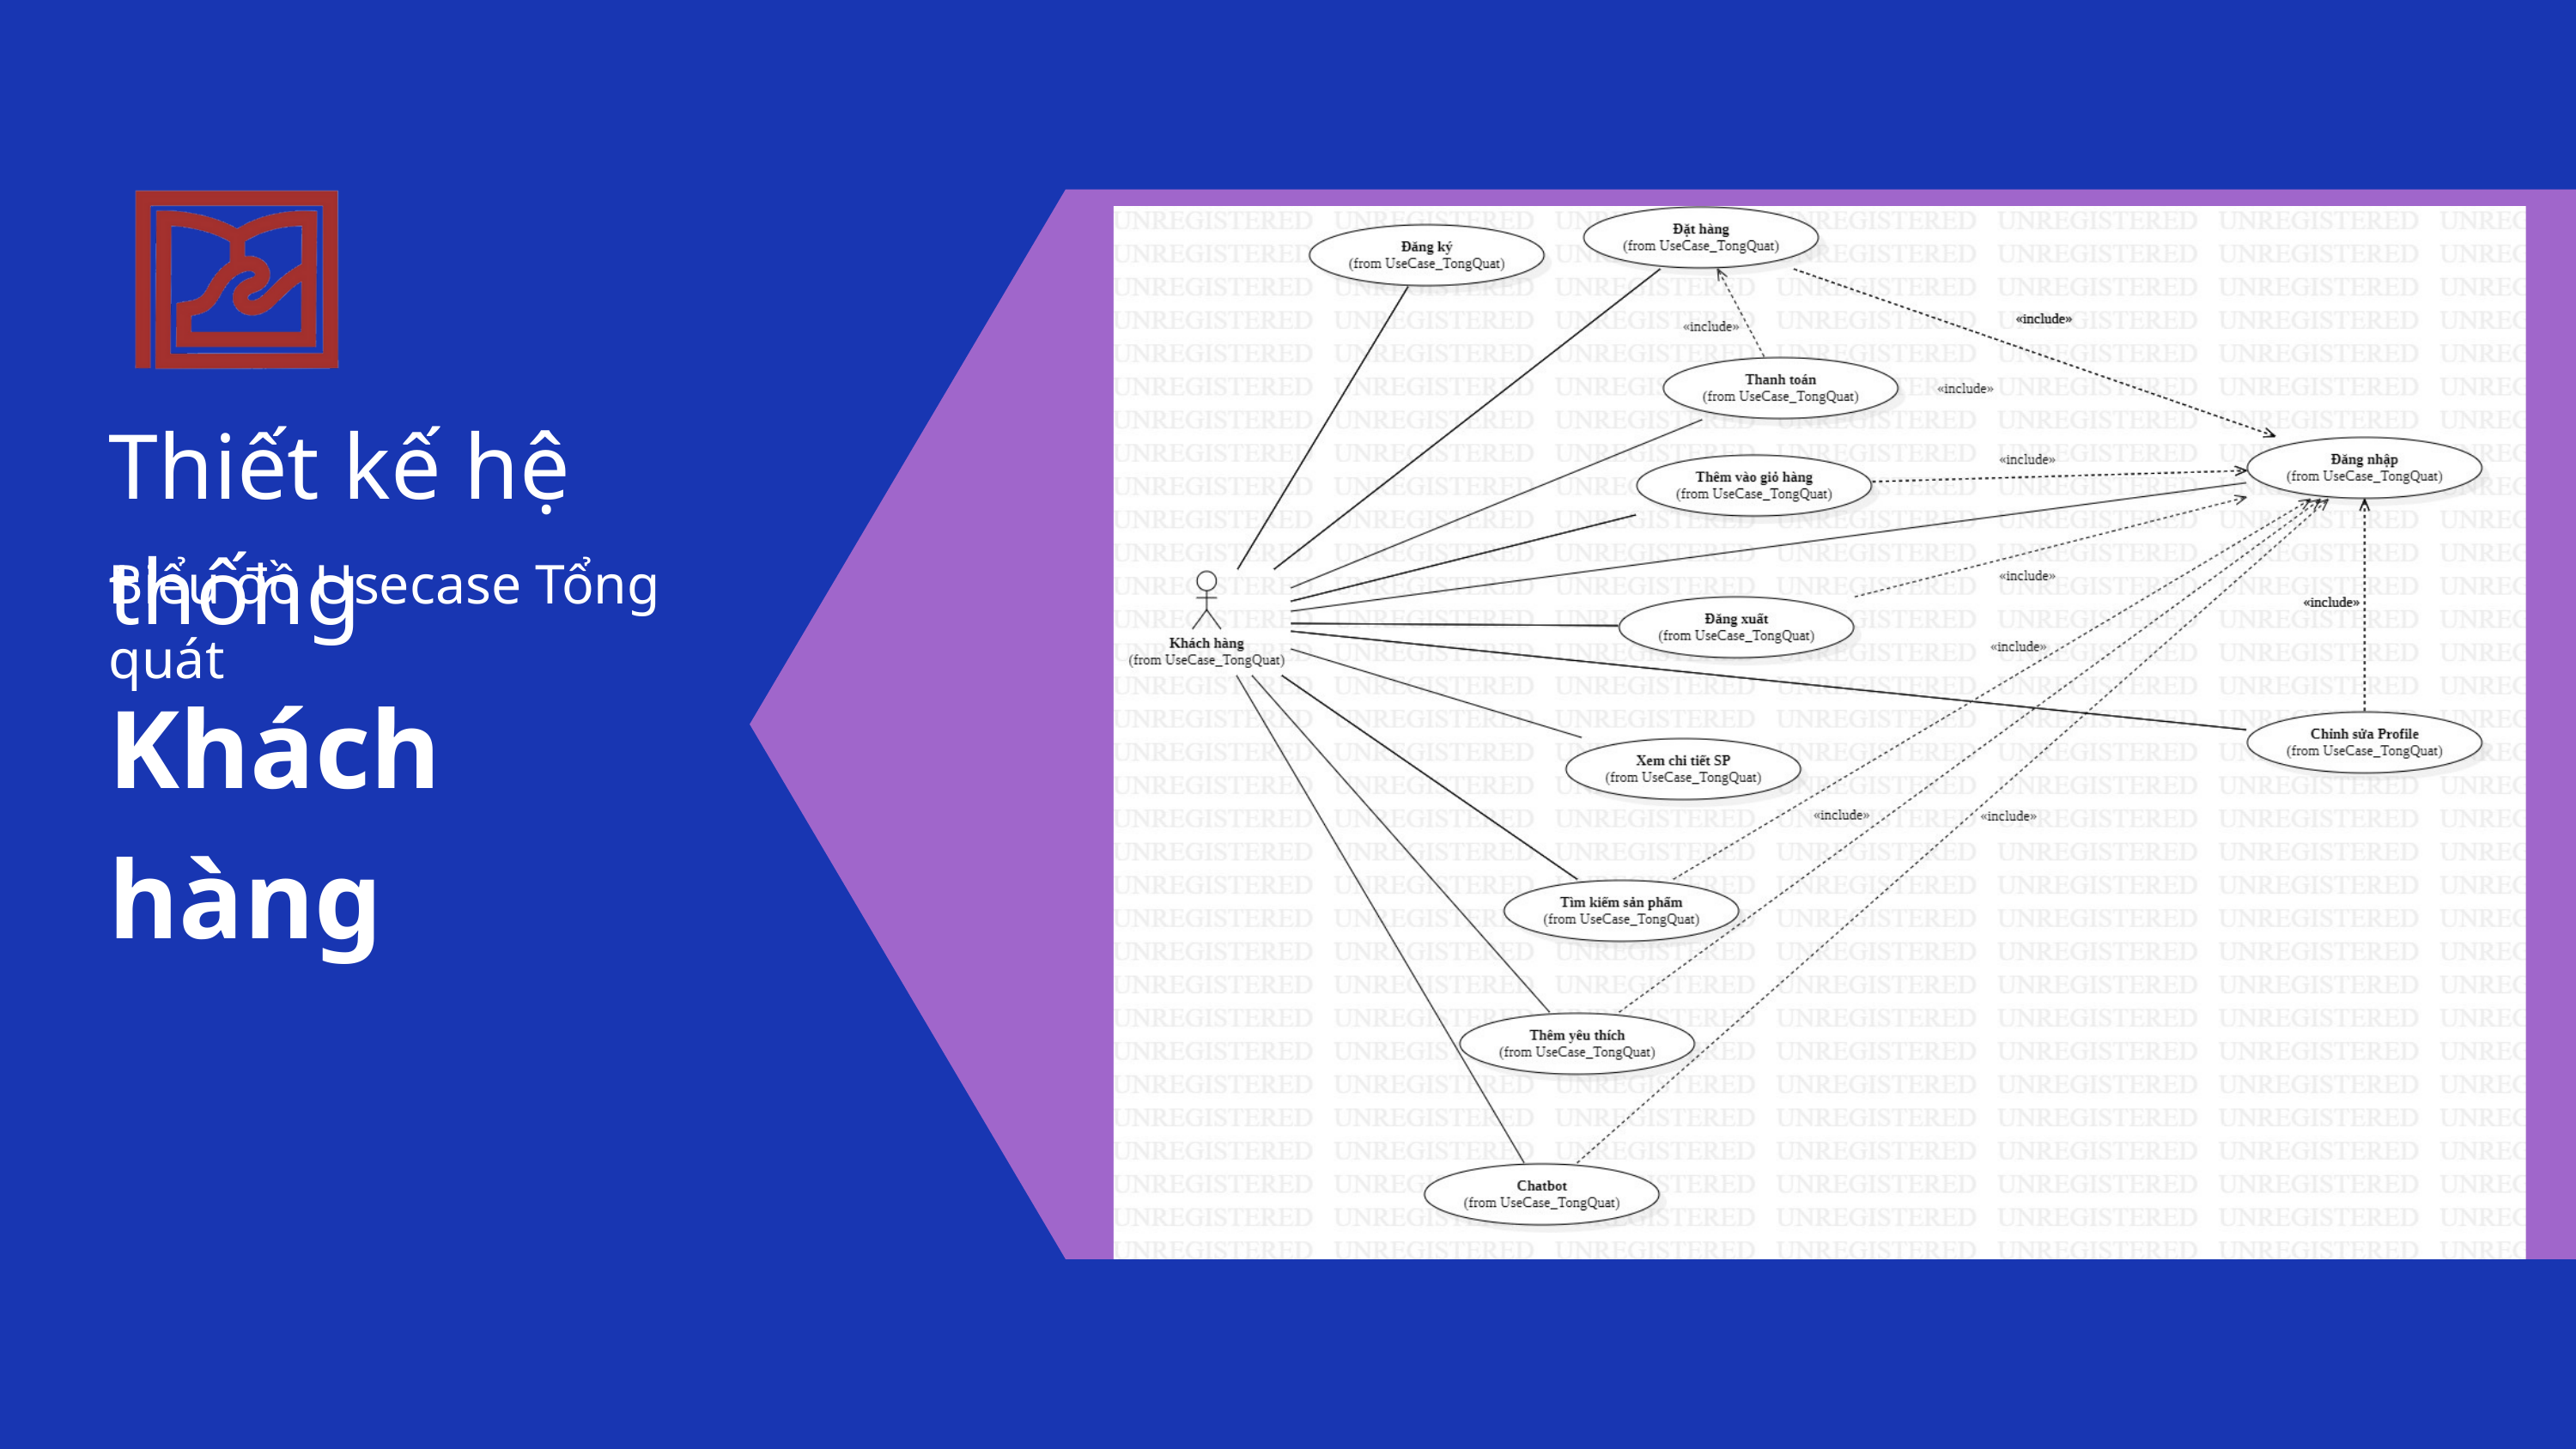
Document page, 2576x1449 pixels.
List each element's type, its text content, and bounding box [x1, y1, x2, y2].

text_box Thiết kế hệ thống [108, 391, 743, 643]
text_box Khách hàng [108, 659, 670, 961]
text_box Biểu đồ Usecase Tổng quát [108, 539, 729, 690]
text_box [134, 189, 340, 373]
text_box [749, 189, 2576, 1260]
